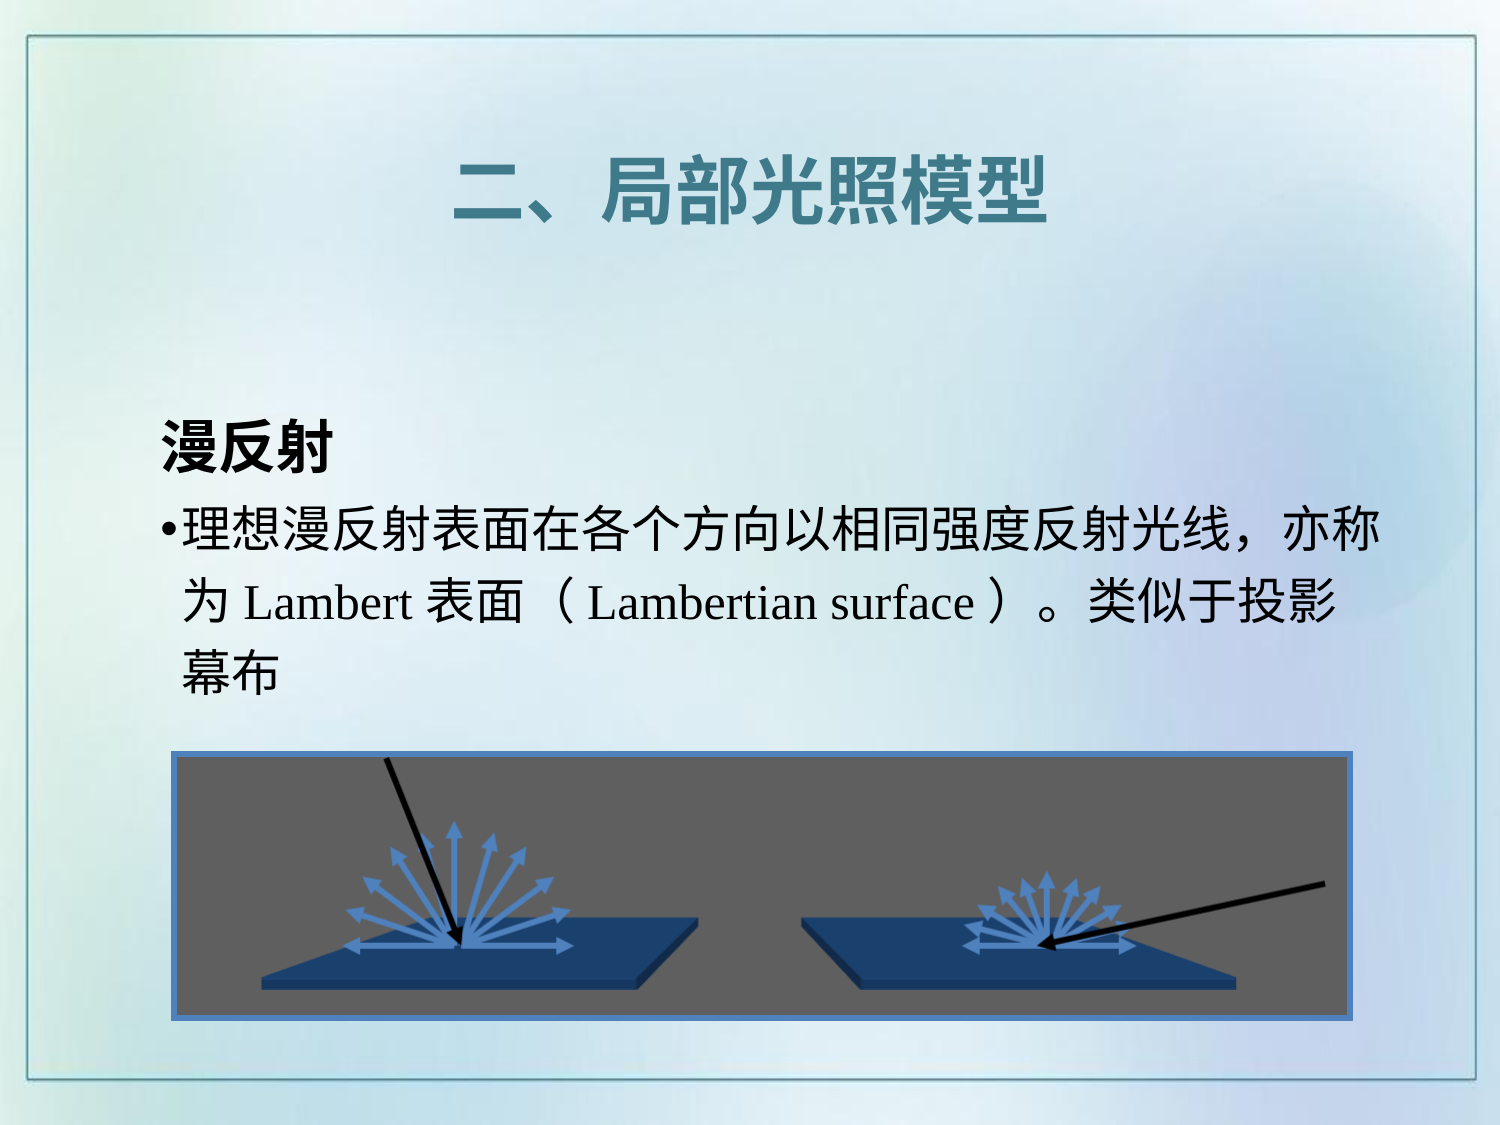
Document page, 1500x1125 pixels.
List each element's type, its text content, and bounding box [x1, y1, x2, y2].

picture [0, 0, 1500, 1125]
text_box 二、局部光照模型 [251, 117, 1249, 241]
list 漫反射 理想漫反射表面在各个方向以相同强度反射光线，亦称为Lambert表面（Lambertian surface）。类似于投影幕布 [103, 388, 1397, 924]
